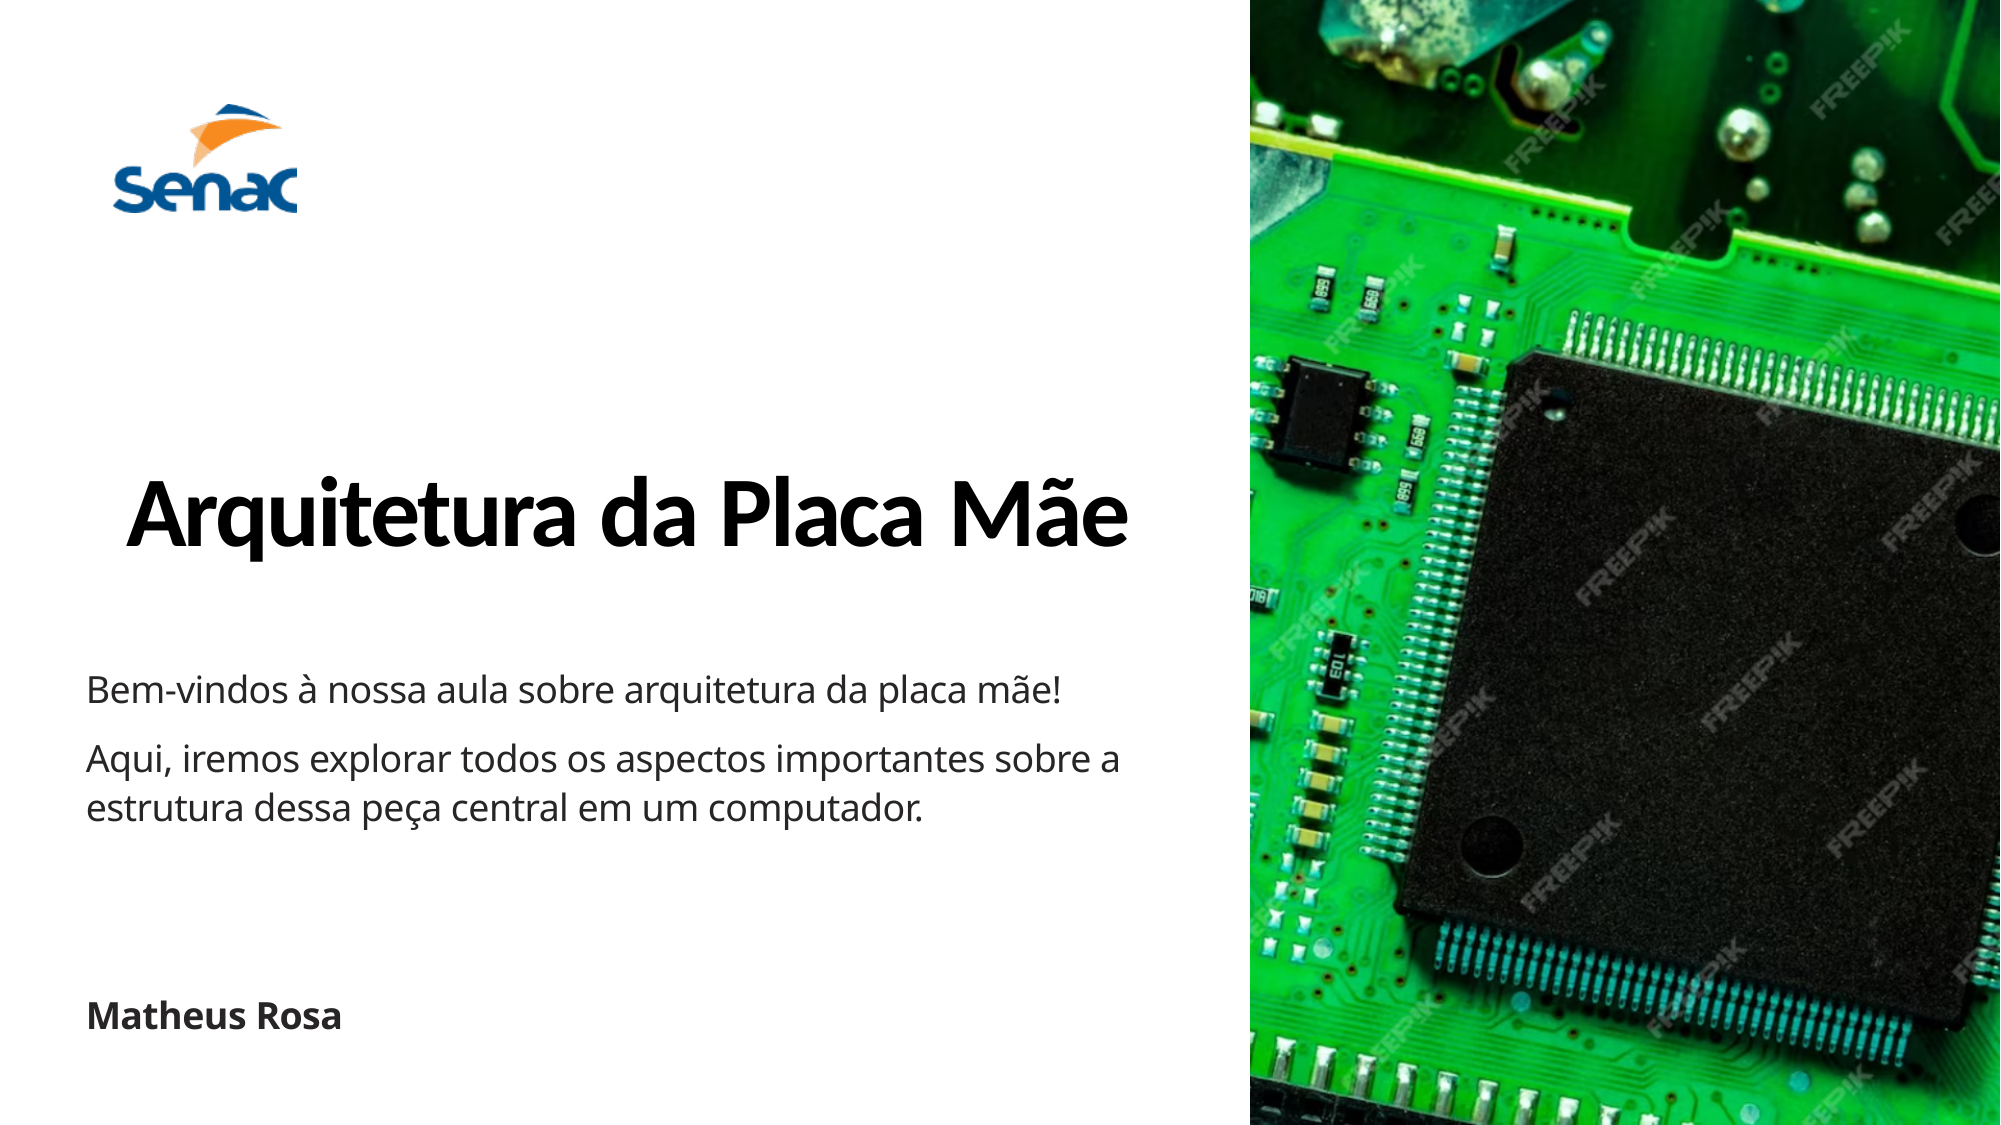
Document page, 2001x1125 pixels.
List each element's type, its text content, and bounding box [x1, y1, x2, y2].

title Arquitetura da Placa Mãe [70, 184, 1187, 576]
subtitle Bem-vindos à nossa aula sobre arquitetura da placa mãe! Aqui, iremos explorar todos os aspectos importantes sobre a estrutura dessa peça central em um computador. Matheus Rosa [70, 654, 1187, 1078]
picture [113, 104, 298, 213]
picture [1249, 0, 2000, 1125]
